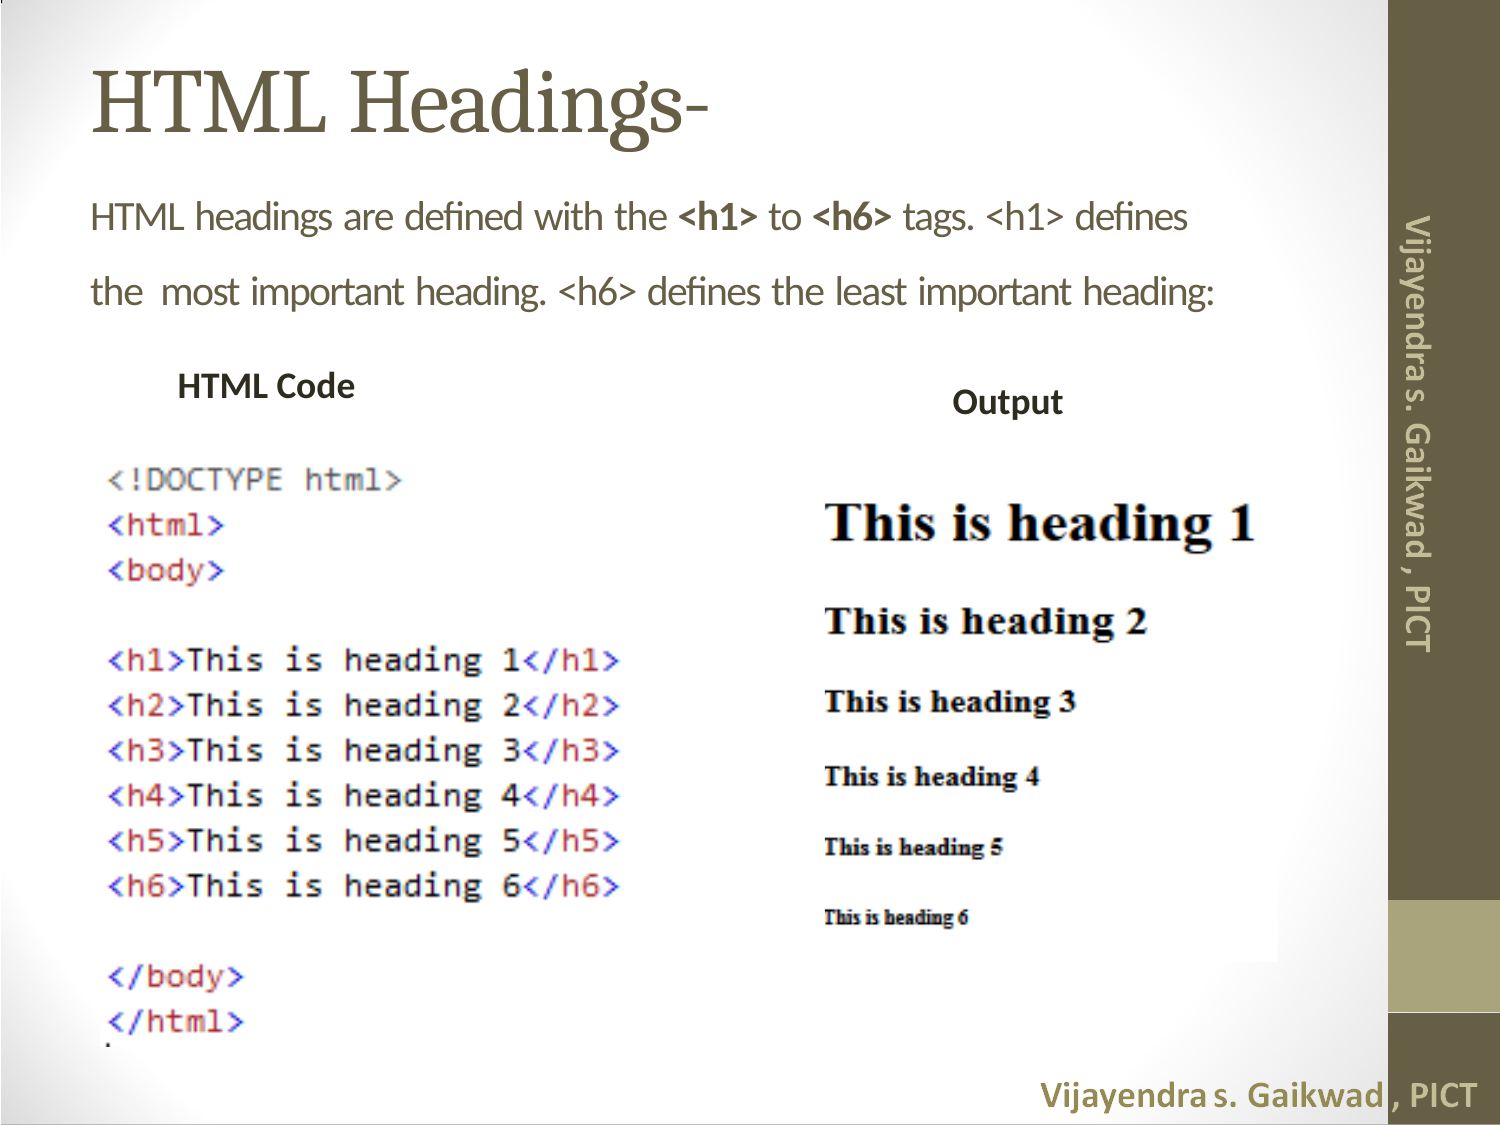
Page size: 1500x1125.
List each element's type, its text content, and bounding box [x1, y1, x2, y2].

text_box [824, 474, 1278, 962]
text_box Output [950, 375, 1067, 423]
title HTML Headings- HTML headings are defined with the <h1> to <h6> tags. <h1> defines the most important heading. <h6> defines the least important heading: [87, 38, 1252, 314]
text_box [99, 450, 672, 1047]
text_box HTML Code [175, 358, 359, 407]
picture [0, 0, 1500, 1125]
